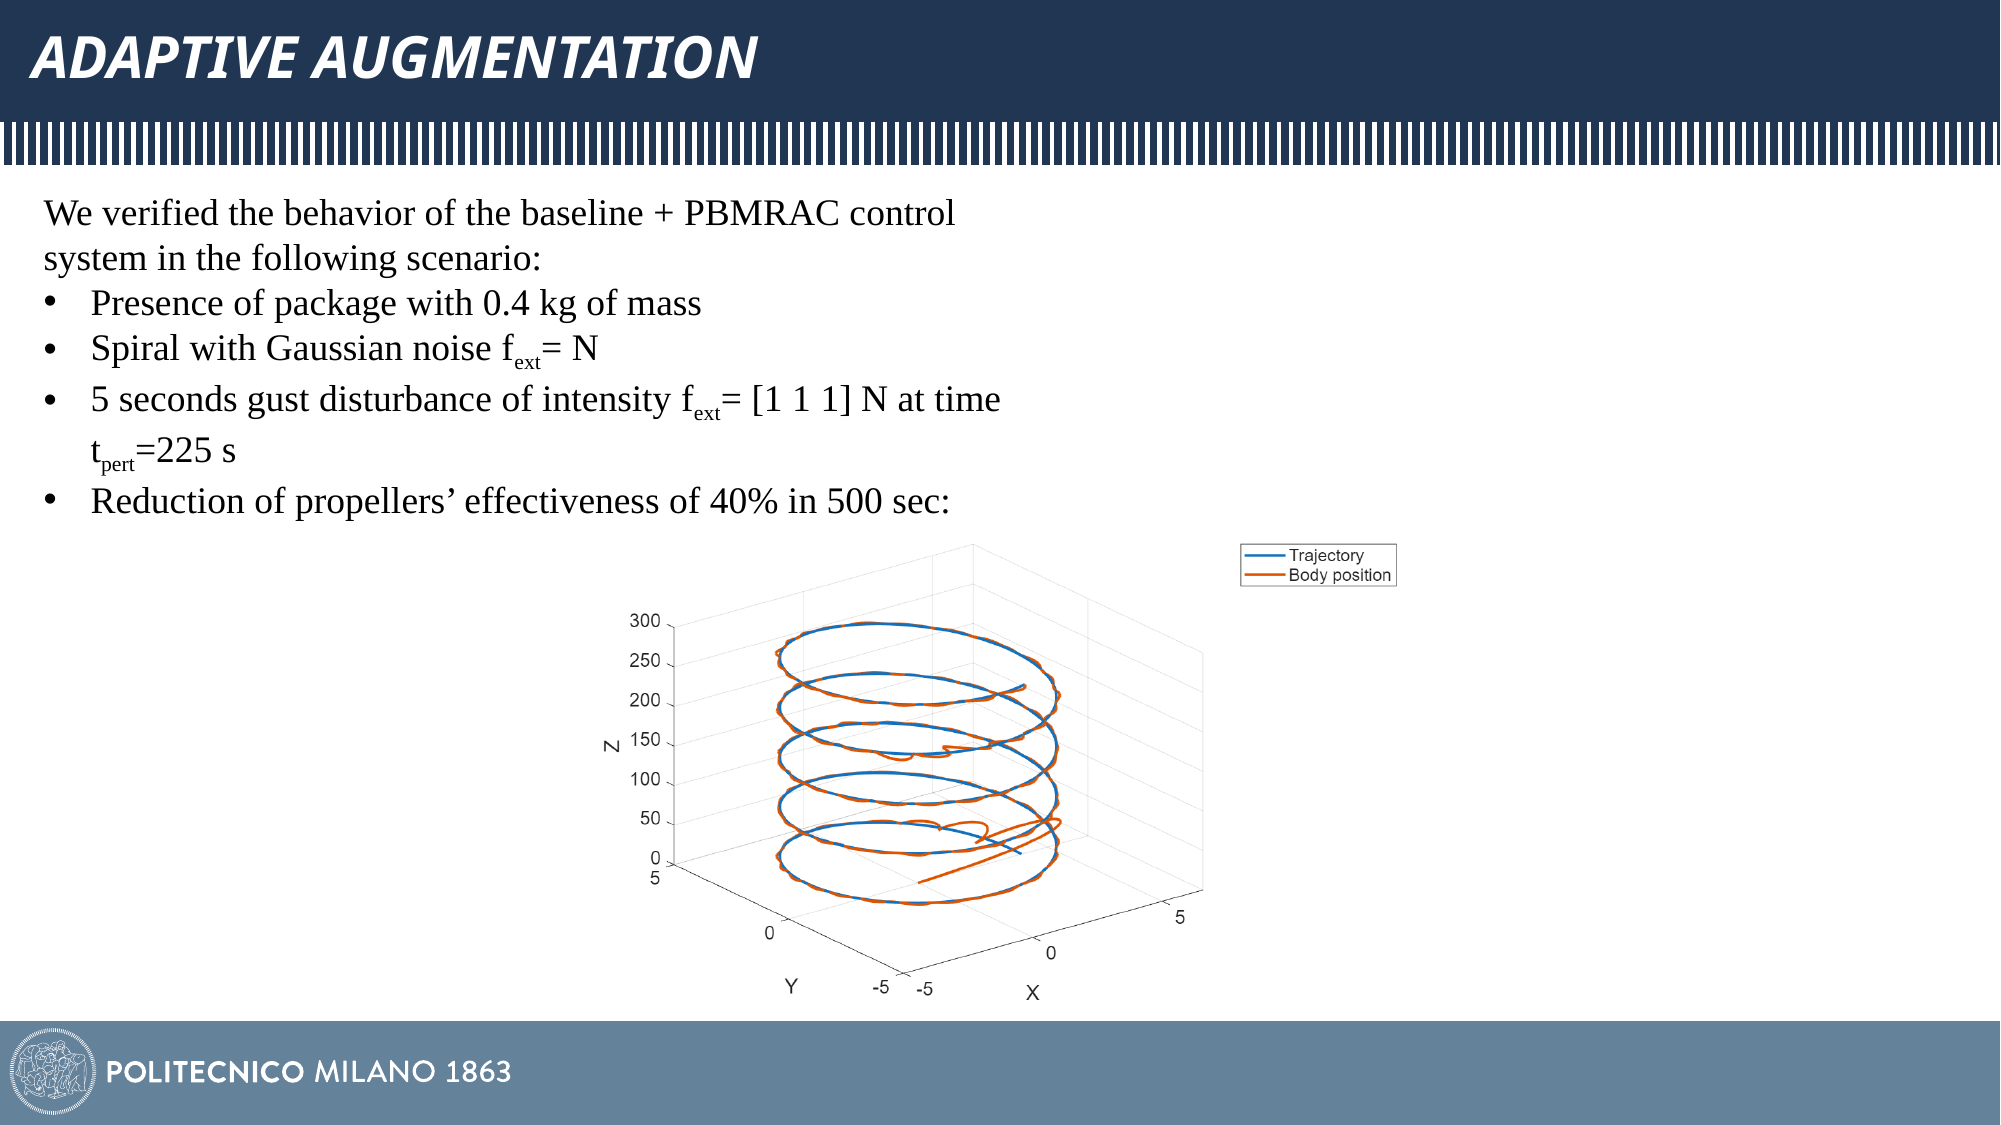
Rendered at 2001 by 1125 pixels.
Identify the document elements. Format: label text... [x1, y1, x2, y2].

title ADAPTIVE AUGMENTATION [17, 14, 1161, 104]
picture [602, 542, 1398, 1001]
